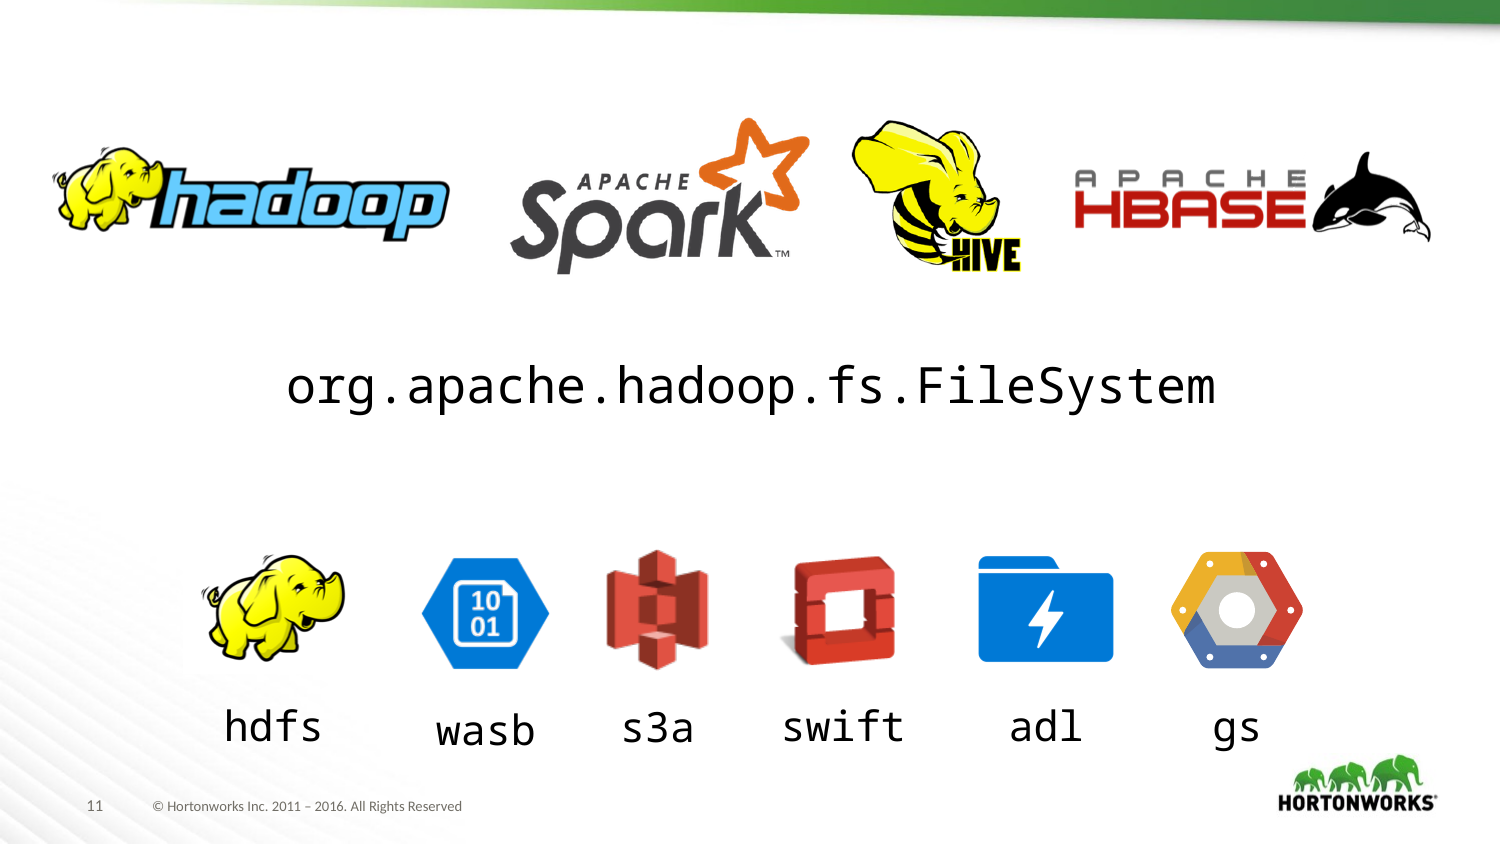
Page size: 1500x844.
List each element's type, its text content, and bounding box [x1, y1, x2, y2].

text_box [421, 549, 550, 763]
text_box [182, 543, 365, 758]
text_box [977, 540, 1115, 758]
picture [0, 0, 1500, 844]
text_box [765, 545, 922, 758]
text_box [606, 549, 709, 760]
text_box org.apache.hadoop.fs.FileSystem [271, 345, 1232, 421]
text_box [1170, 549, 1304, 758]
